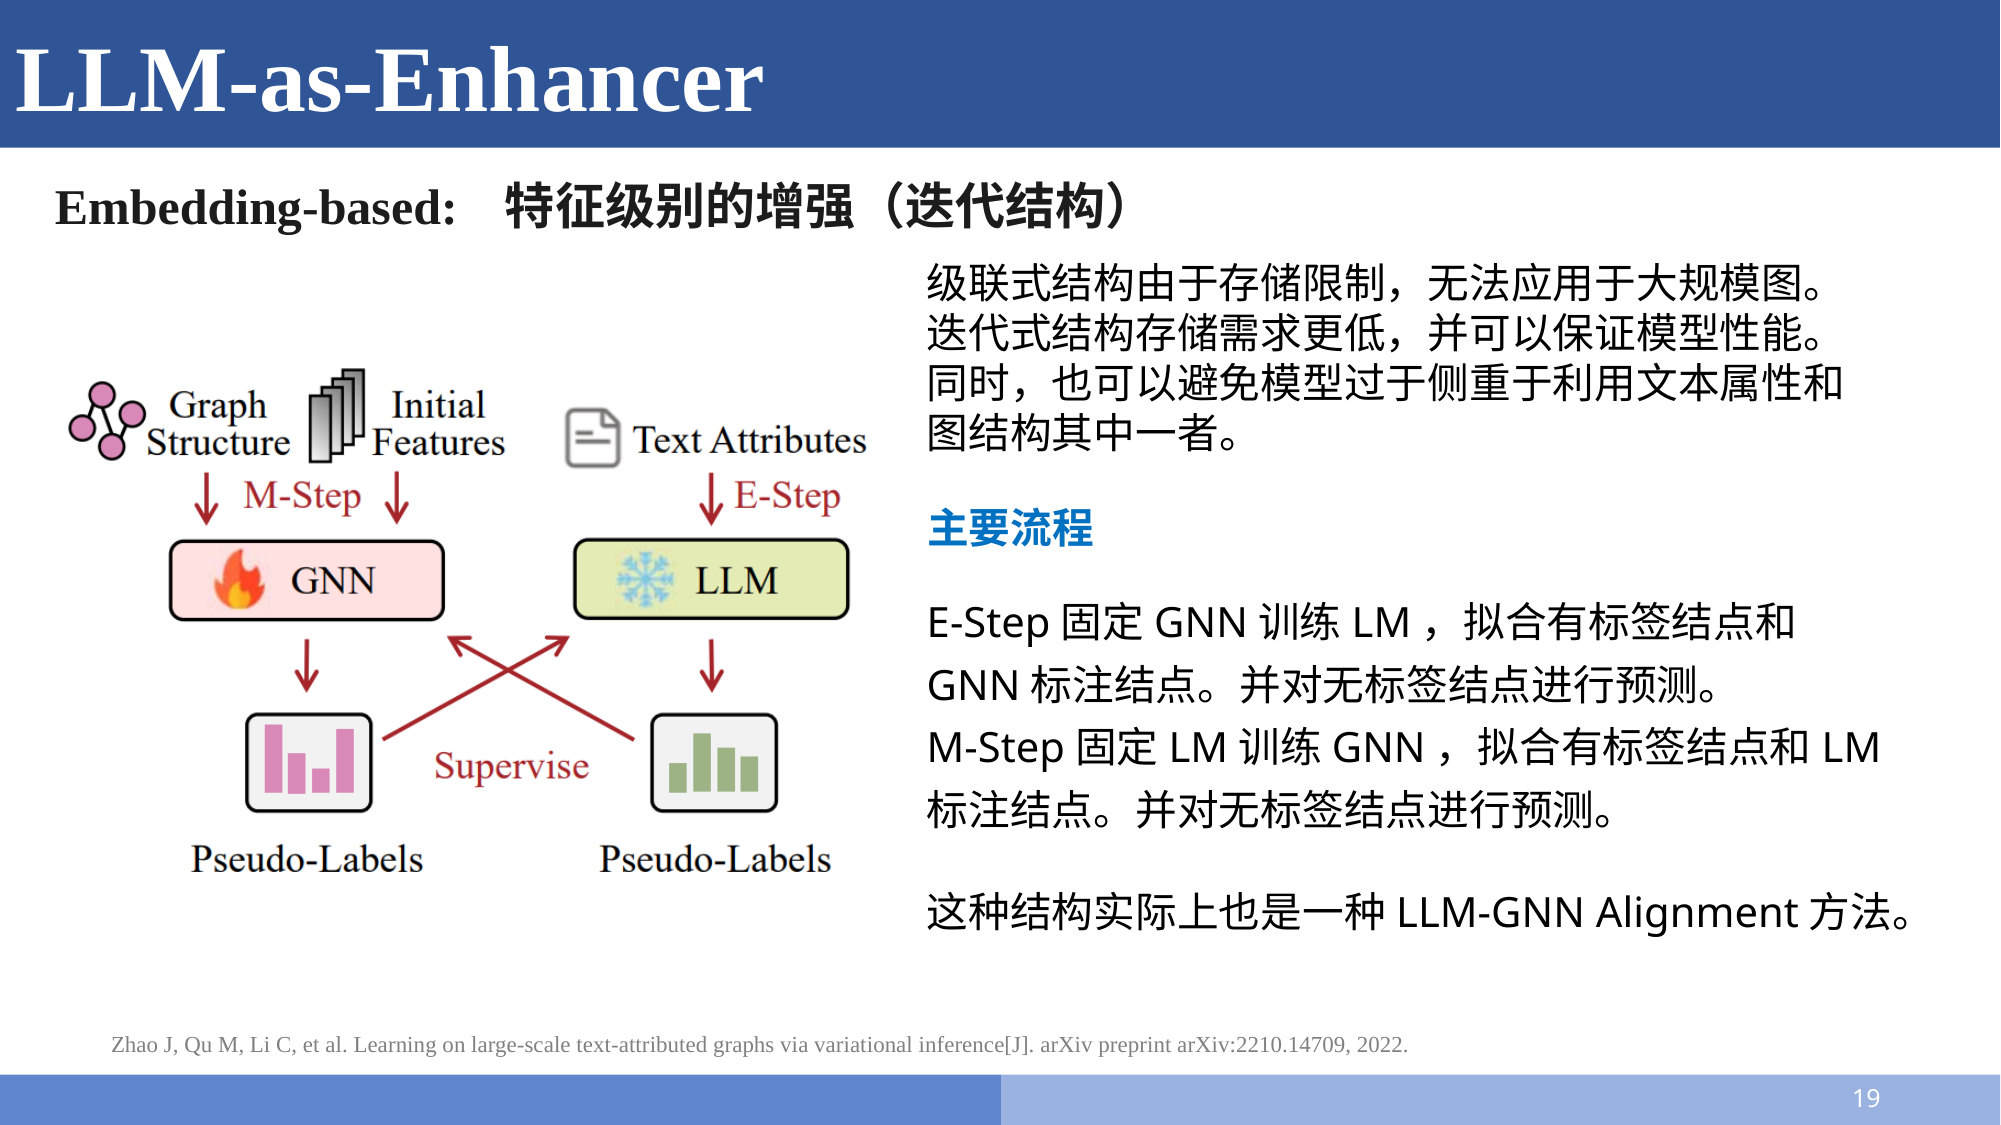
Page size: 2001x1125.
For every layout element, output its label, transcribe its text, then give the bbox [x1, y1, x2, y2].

text_box Embedding-based: 特征级别的增强（迭代结构） [54, 174, 1559, 246]
slide_number 19 [1775, 1077, 1881, 1123]
picture [54, 344, 879, 905]
text_box 主要流程 [912, 494, 1142, 560]
text_box 这种结构实际上也是一种LLM-GNN Alignment方法。 [911, 865, 1945, 943]
text_box 级联式结构由于存储限制，无法应用于大规模图。迭代式结构存储需求更低，并可以保证模型性能。同时，也可以避免模型过于侧重于利用文本属性和图结构其中一者。 [911, 249, 1898, 465]
text_box E-Step固定GNN训练LM，拟合有标签结点和GNN标注结点。并对无标签结点进行预测。 M-Step固定LM训练GNN，拟合有标签结点和LM标注结点。并对无标签结点进行预测。 [911, 576, 1898, 841]
text_box Zhao J, Qu M, Li C, et al. Learning on large-scale text-attributed graphs via variational inference[J]. arXiv preprint arXiv:2210.14709, 2022. [96, 1022, 2000, 1065]
title LLM-as-Enhancer [0, 0, 2000, 148]
